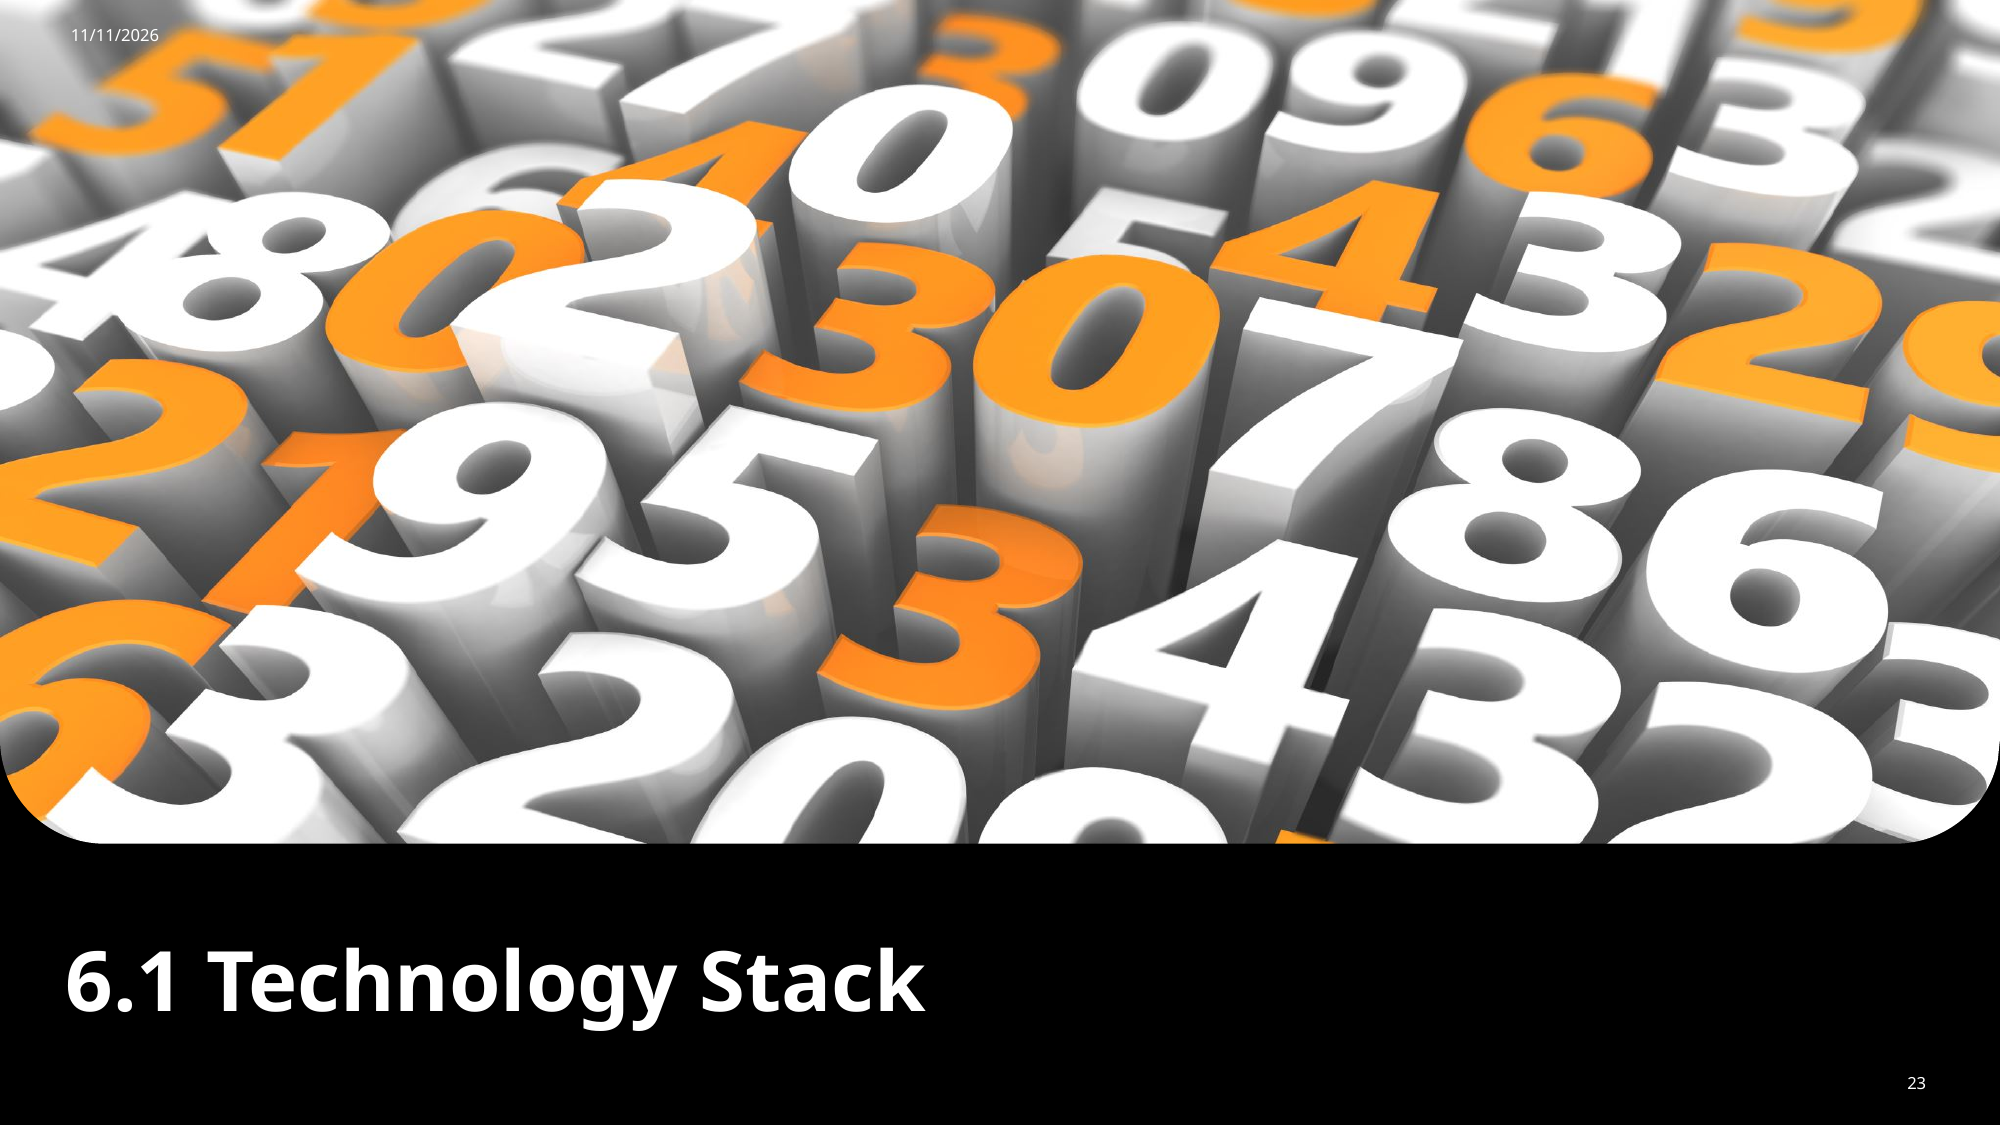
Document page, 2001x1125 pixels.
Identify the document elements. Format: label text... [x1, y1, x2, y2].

slide_number 23 [1870, 1054, 1942, 1114]
title 6.1 Technology Stack [50, 874, 1169, 1094]
picture [0, 0, 2000, 844]
